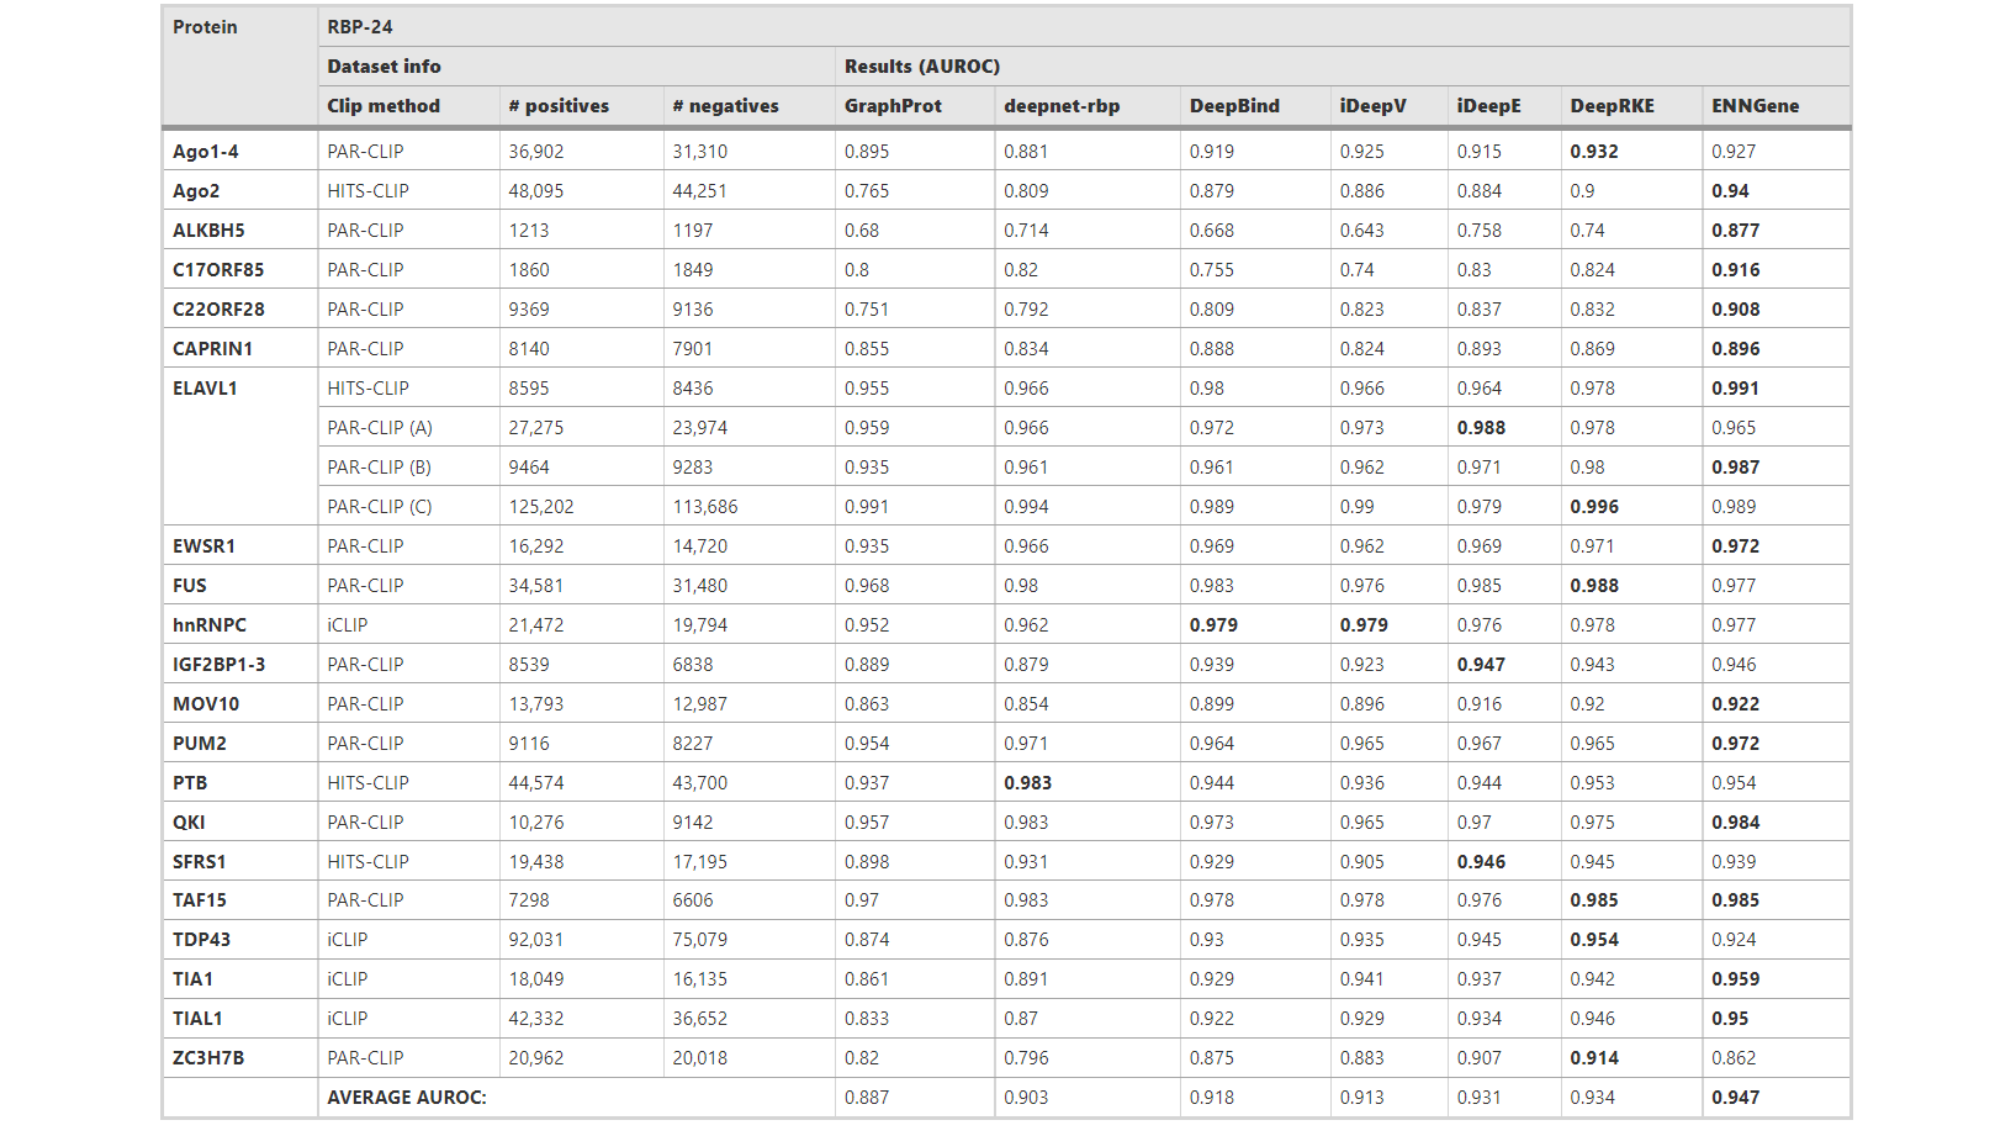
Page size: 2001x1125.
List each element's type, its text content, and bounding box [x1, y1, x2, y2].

slide_number 30 [1857, 1042, 1863, 1103]
picture [158, 0, 1857, 1125]
